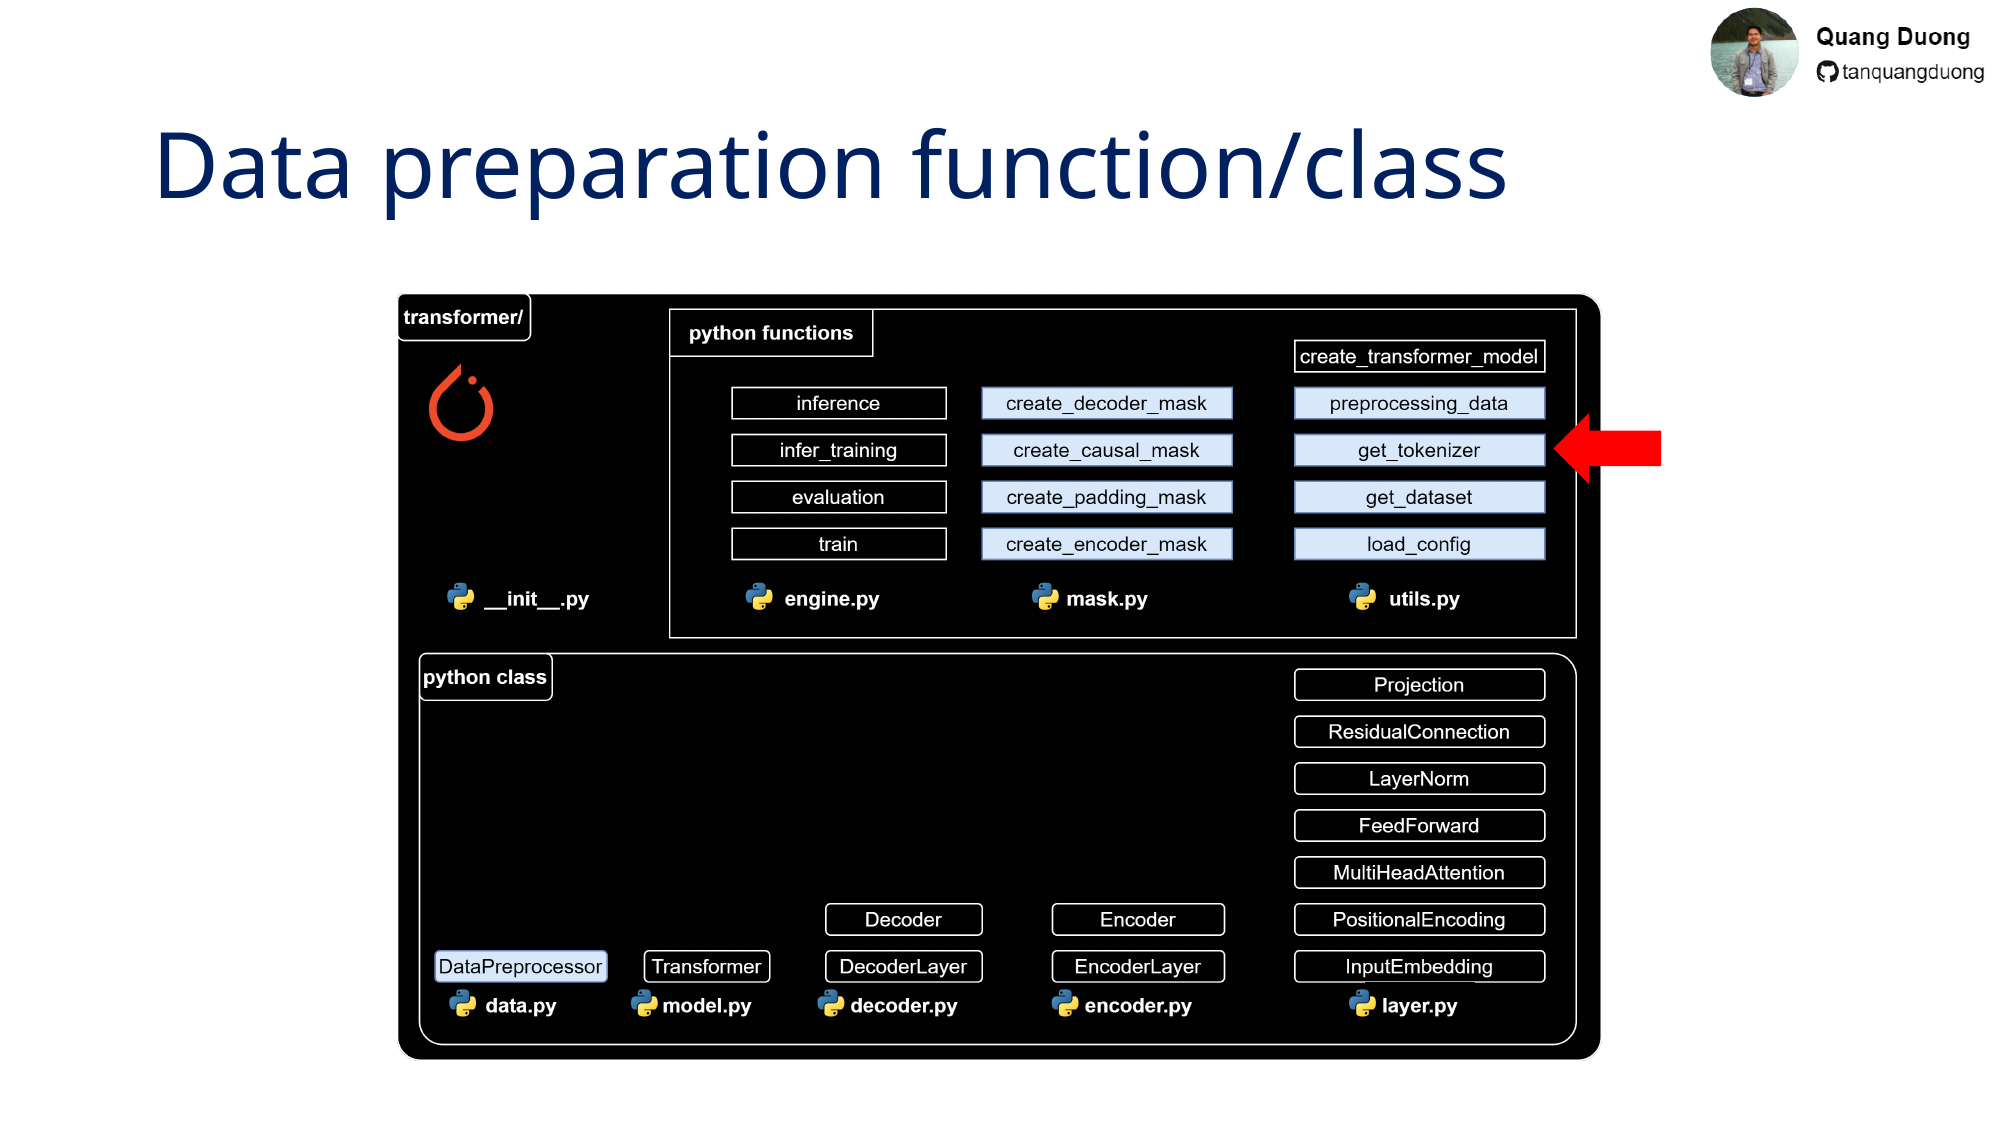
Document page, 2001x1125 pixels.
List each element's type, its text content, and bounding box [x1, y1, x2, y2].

text_box [1620, 429, 1663, 468]
picture [1704, 6, 1986, 101]
title Data preparation function/class [137, 59, 1863, 278]
picture [380, 276, 1620, 1078]
